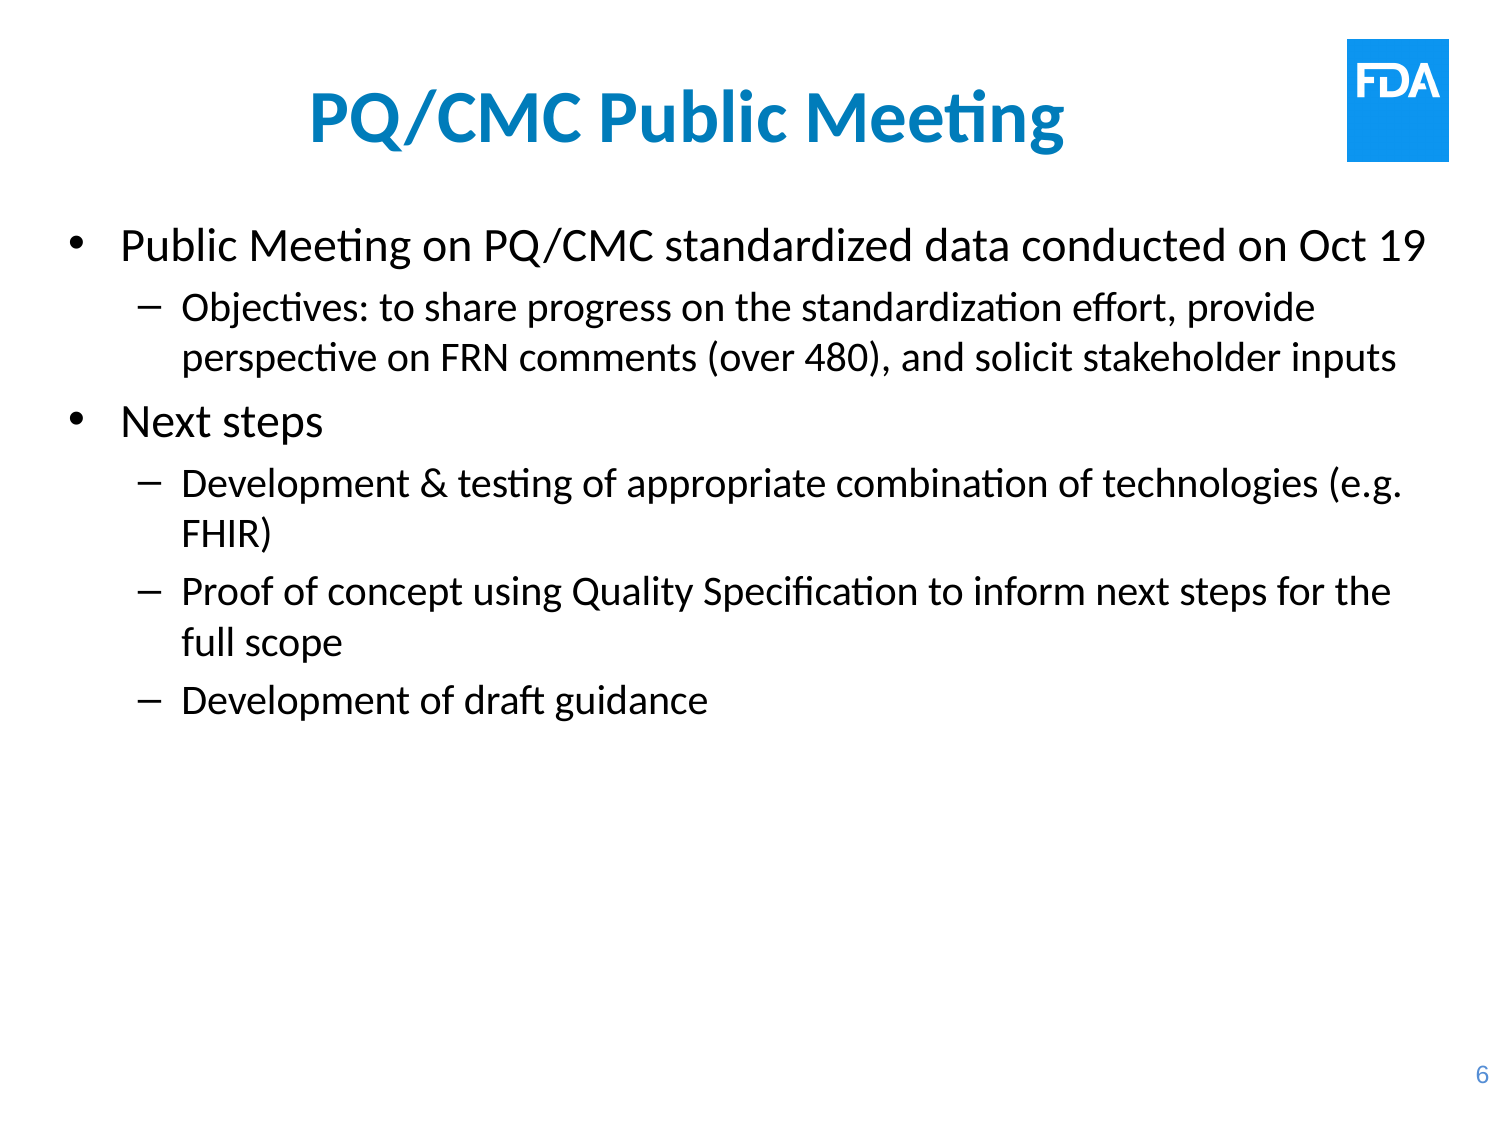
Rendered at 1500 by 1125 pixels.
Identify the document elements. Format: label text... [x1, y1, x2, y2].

title PQ/CMC Public Meeting [53, 36, 1323, 189]
picture [1347, 39, 1449, 162]
list Public Meeting on PQ/CMC standardized data conducted on Oct 19 Objectives: to share progress on the standardization effort, provide perspective on FRN comments (over 480), and solicit stakeholder inputs Next steps Development & testing of appropriate combination of technologies (e.g. FHIR) Proof of concept using Quality Specification to inform next steps for the full scope Development of draft guidance [53, 205, 1449, 799]
